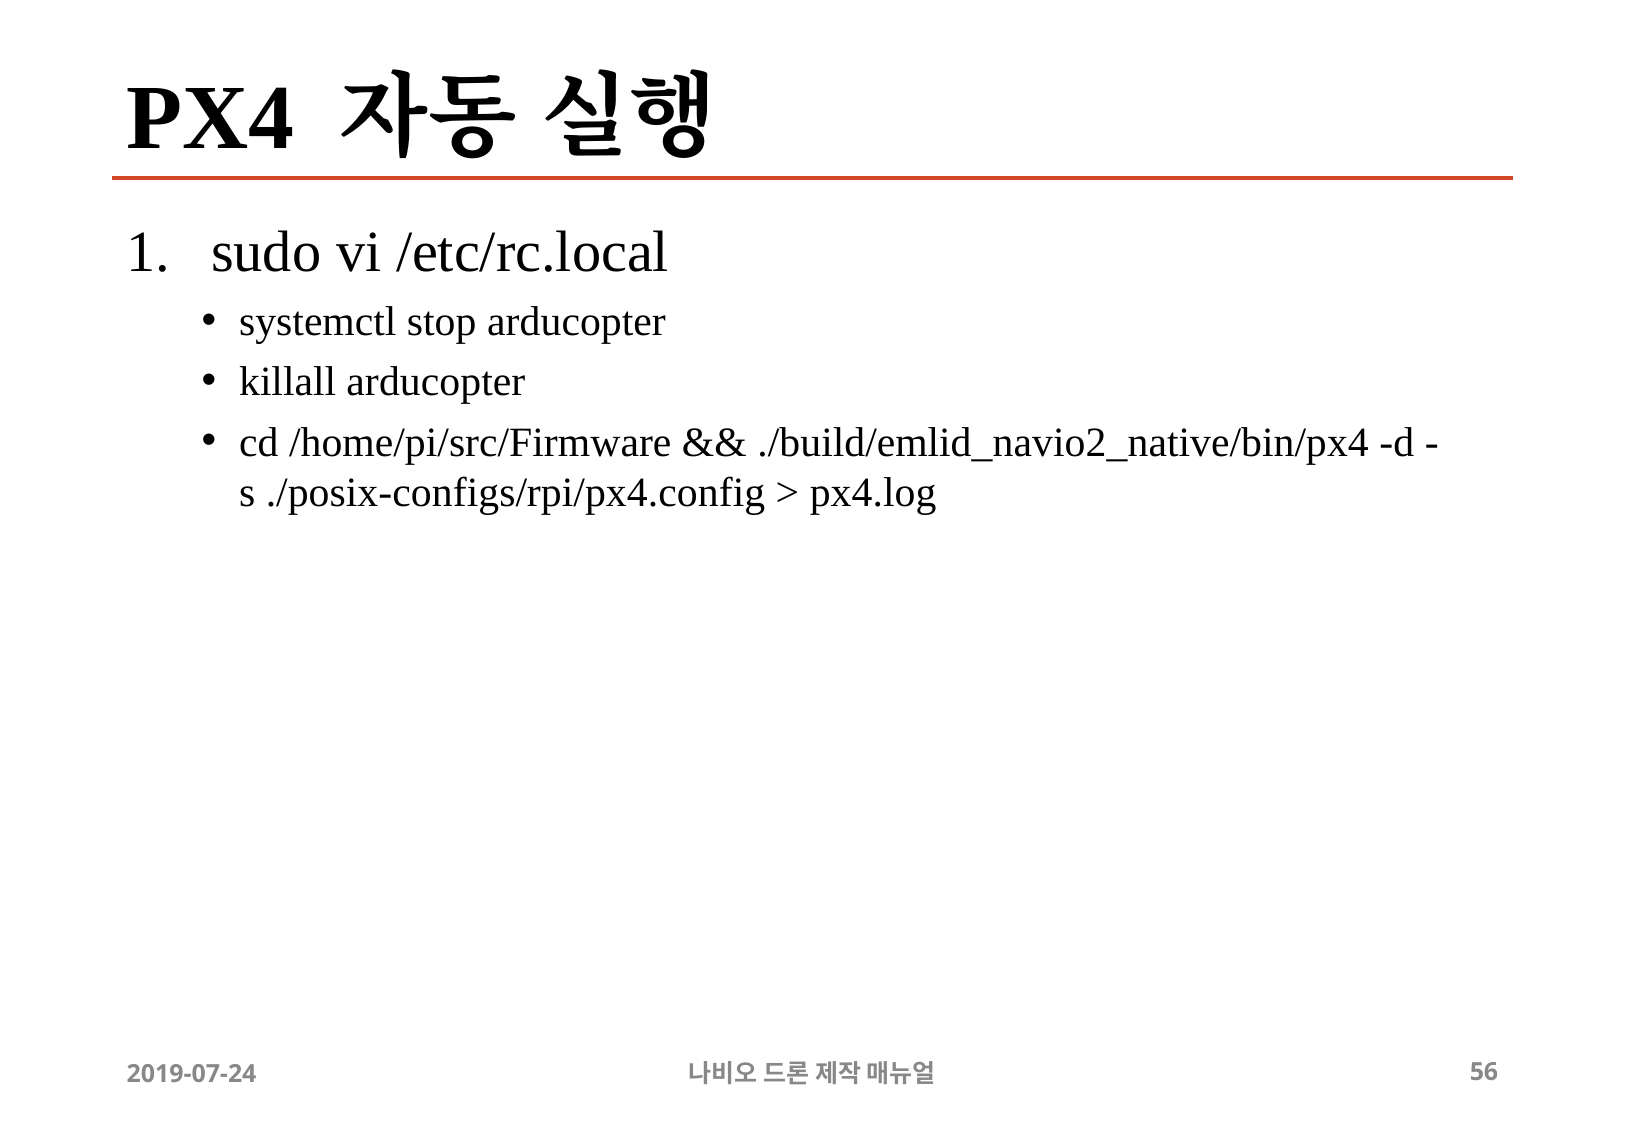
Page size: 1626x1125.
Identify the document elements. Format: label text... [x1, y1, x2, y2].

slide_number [111, 1042, 303, 1103]
title PX4 자동 실행 [111, 59, 1514, 179]
slide_number 56 [1433, 1042, 1514, 1103]
footer 나비오 드론 제작 매뉴얼 [538, 1042, 1087, 1103]
list sudo vi /etc/rc.local systemctl stop arducopter killall arducopter cd /home/pi/src/Firmware && ./build/emlid_navio2_native/bin/px4 -d -s ./posix-configs/rpi/px4.config > px4.log [111, 205, 1514, 1014]
